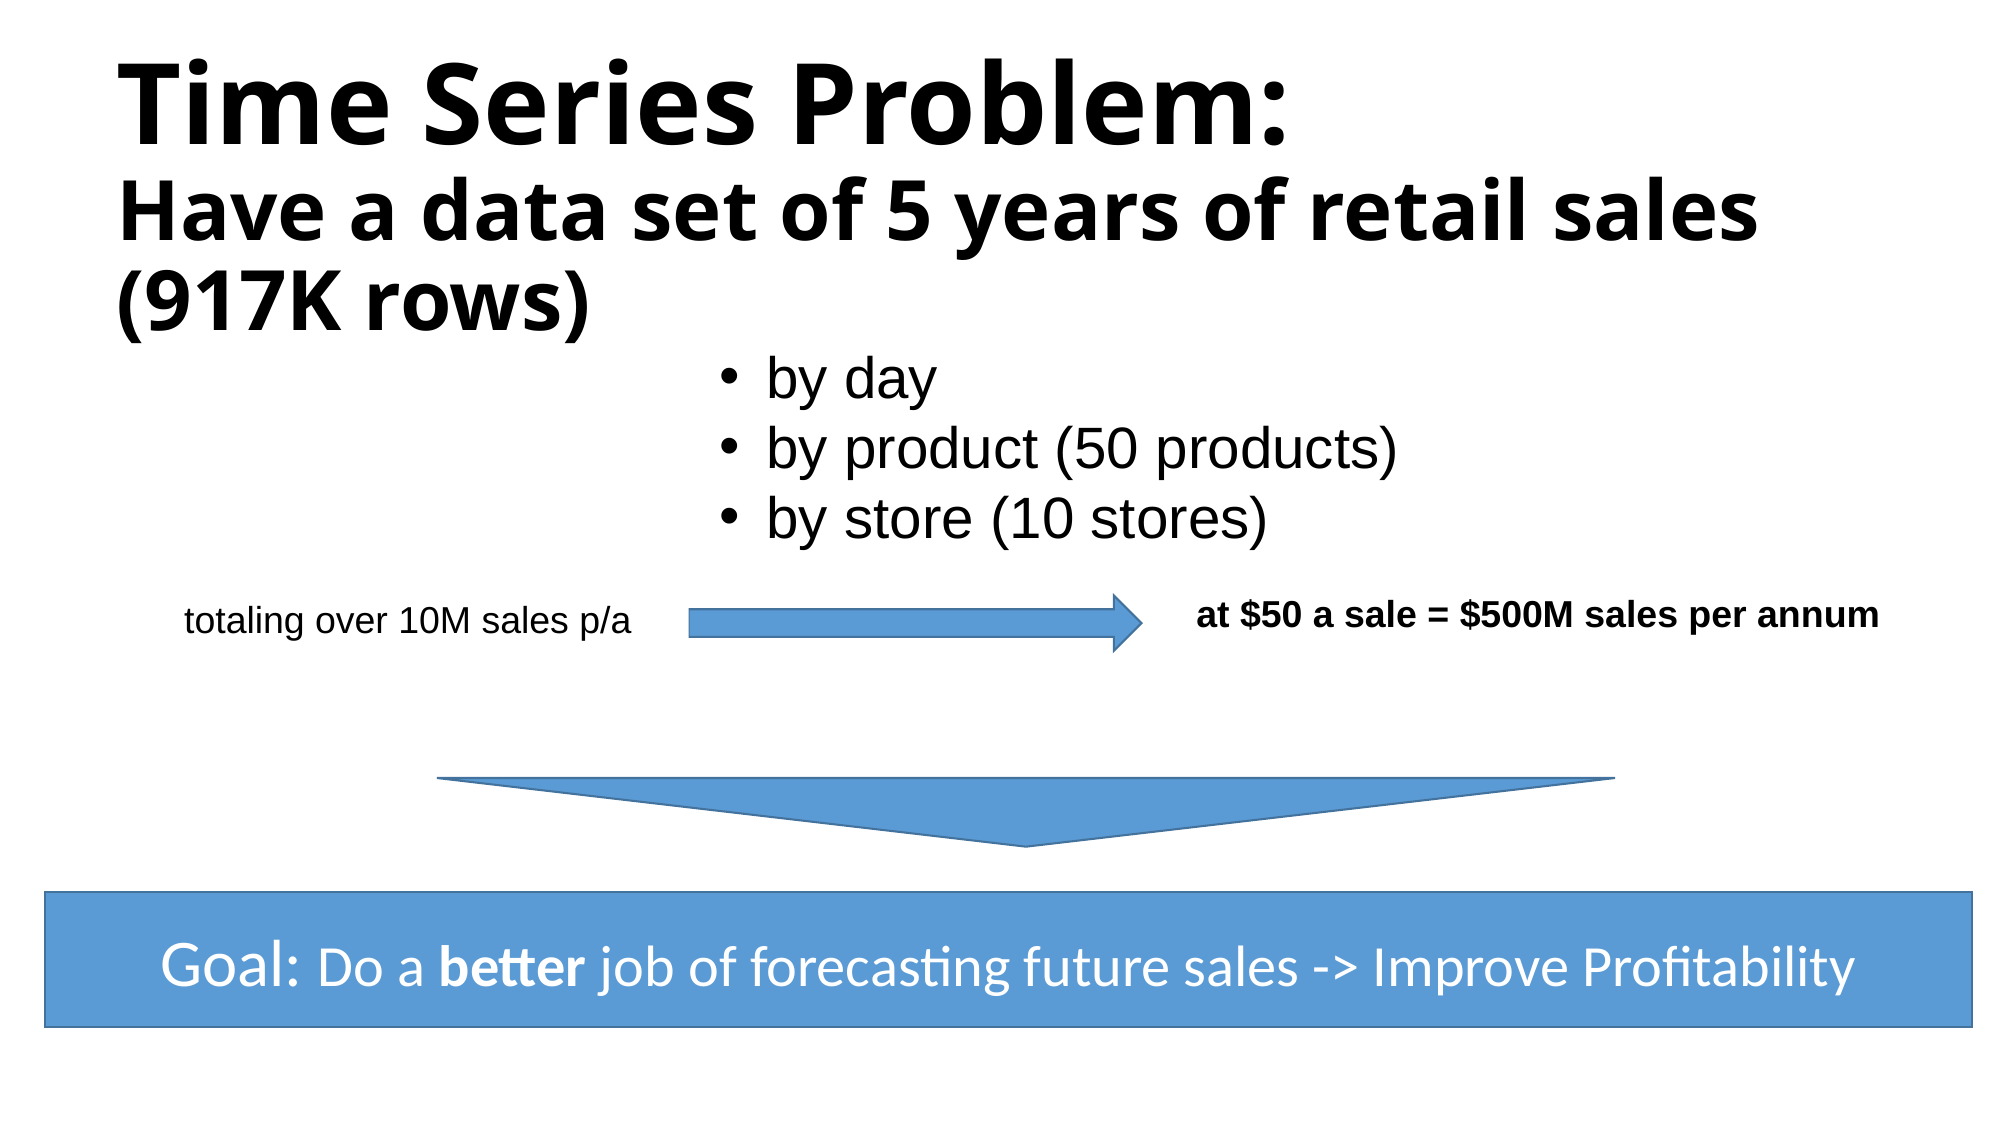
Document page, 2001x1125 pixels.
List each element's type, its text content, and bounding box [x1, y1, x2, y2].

text_box totaling over 10M sales p/a [126, 595, 689, 661]
text_box [689, 592, 1143, 654]
title Time Series Problem: Have a data set of 5 years of retail sales (917K rows) [101, 145, 1849, 250]
text_box at $50 a sale = $500M sales per annum [1191, 589, 1886, 655]
text_box by day by product (50 products) by store (10 stores) [719, 340, 1473, 571]
text_box [436, 776, 1616, 848]
text_box Goal: Do a better job of forecasting future sales -> Improve Profitability [44, 891, 1973, 1028]
